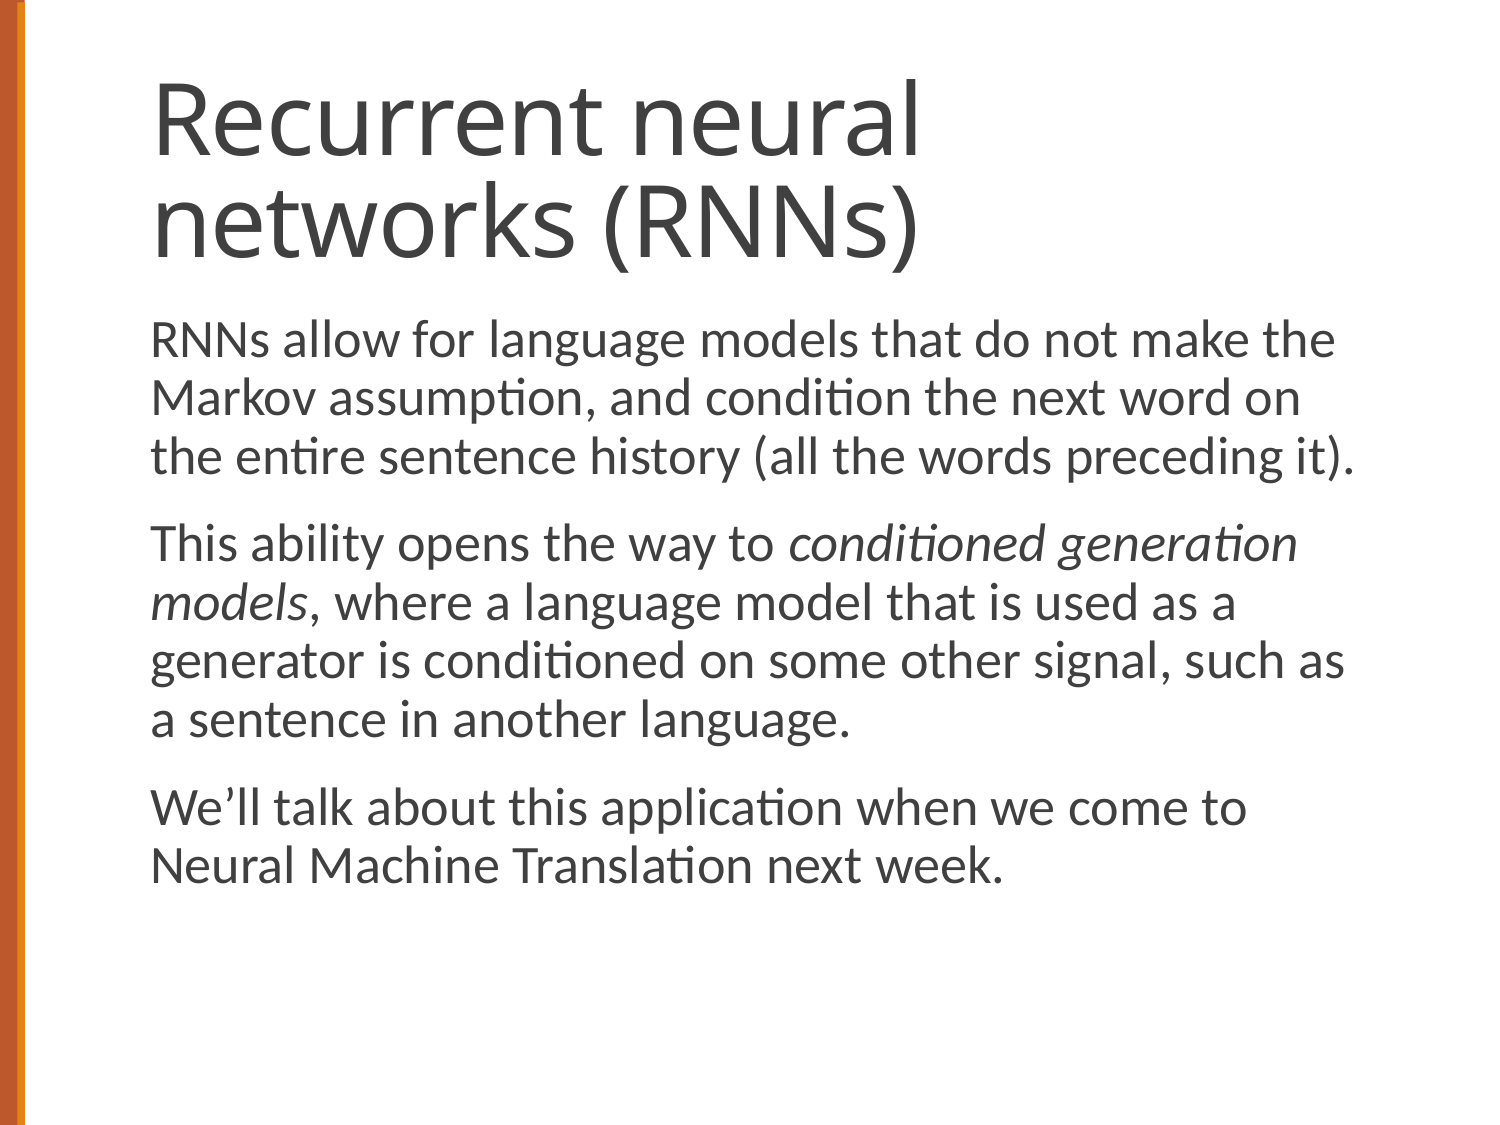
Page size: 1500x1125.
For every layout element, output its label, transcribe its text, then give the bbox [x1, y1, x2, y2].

title Recurrent neural networks (RNNs) [135, 47, 1373, 285]
list RNNs allow for language models that do not make the Markov assumption, and condition the next word on the entire sentence history (all the words preceding it). This ability opens the way to conditioned generation models, where a language model that is used as a generator is conditioned on some other signal, such as a sentence in another language. We’ll talk about this application when we come to Neural Machine Translation next week. [135, 302, 1373, 963]
